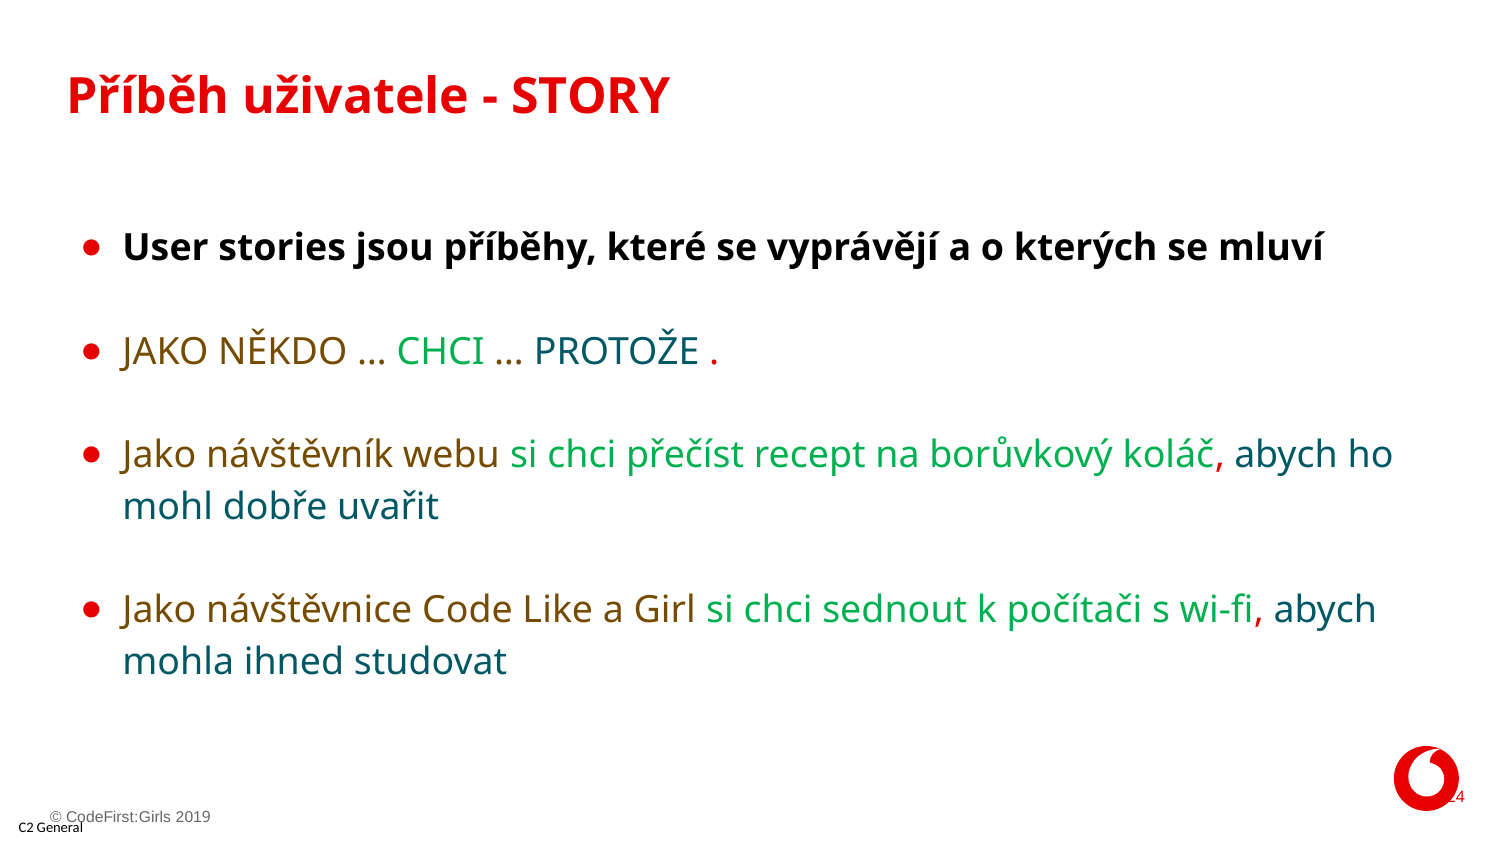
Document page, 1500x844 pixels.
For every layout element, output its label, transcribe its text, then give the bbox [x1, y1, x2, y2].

title Příběh uživatele - STORY [51, 48, 1449, 180]
slide_number 24 [1389, 764, 1480, 830]
list User stories jsou příběhy, které se vyprávějí a o kterých se mluví JAKO NĚKDO … CHCI … PROTOŽE . Jako návštěvník webu si chci přečíst recept na borůvkový koláč, abych ho mohl dobře uvařit Jako návštěvnice Code Like a Girl si chci sednout k počítači s wi-fi, abych mohla ihned studovat [51, 201, 1449, 750]
